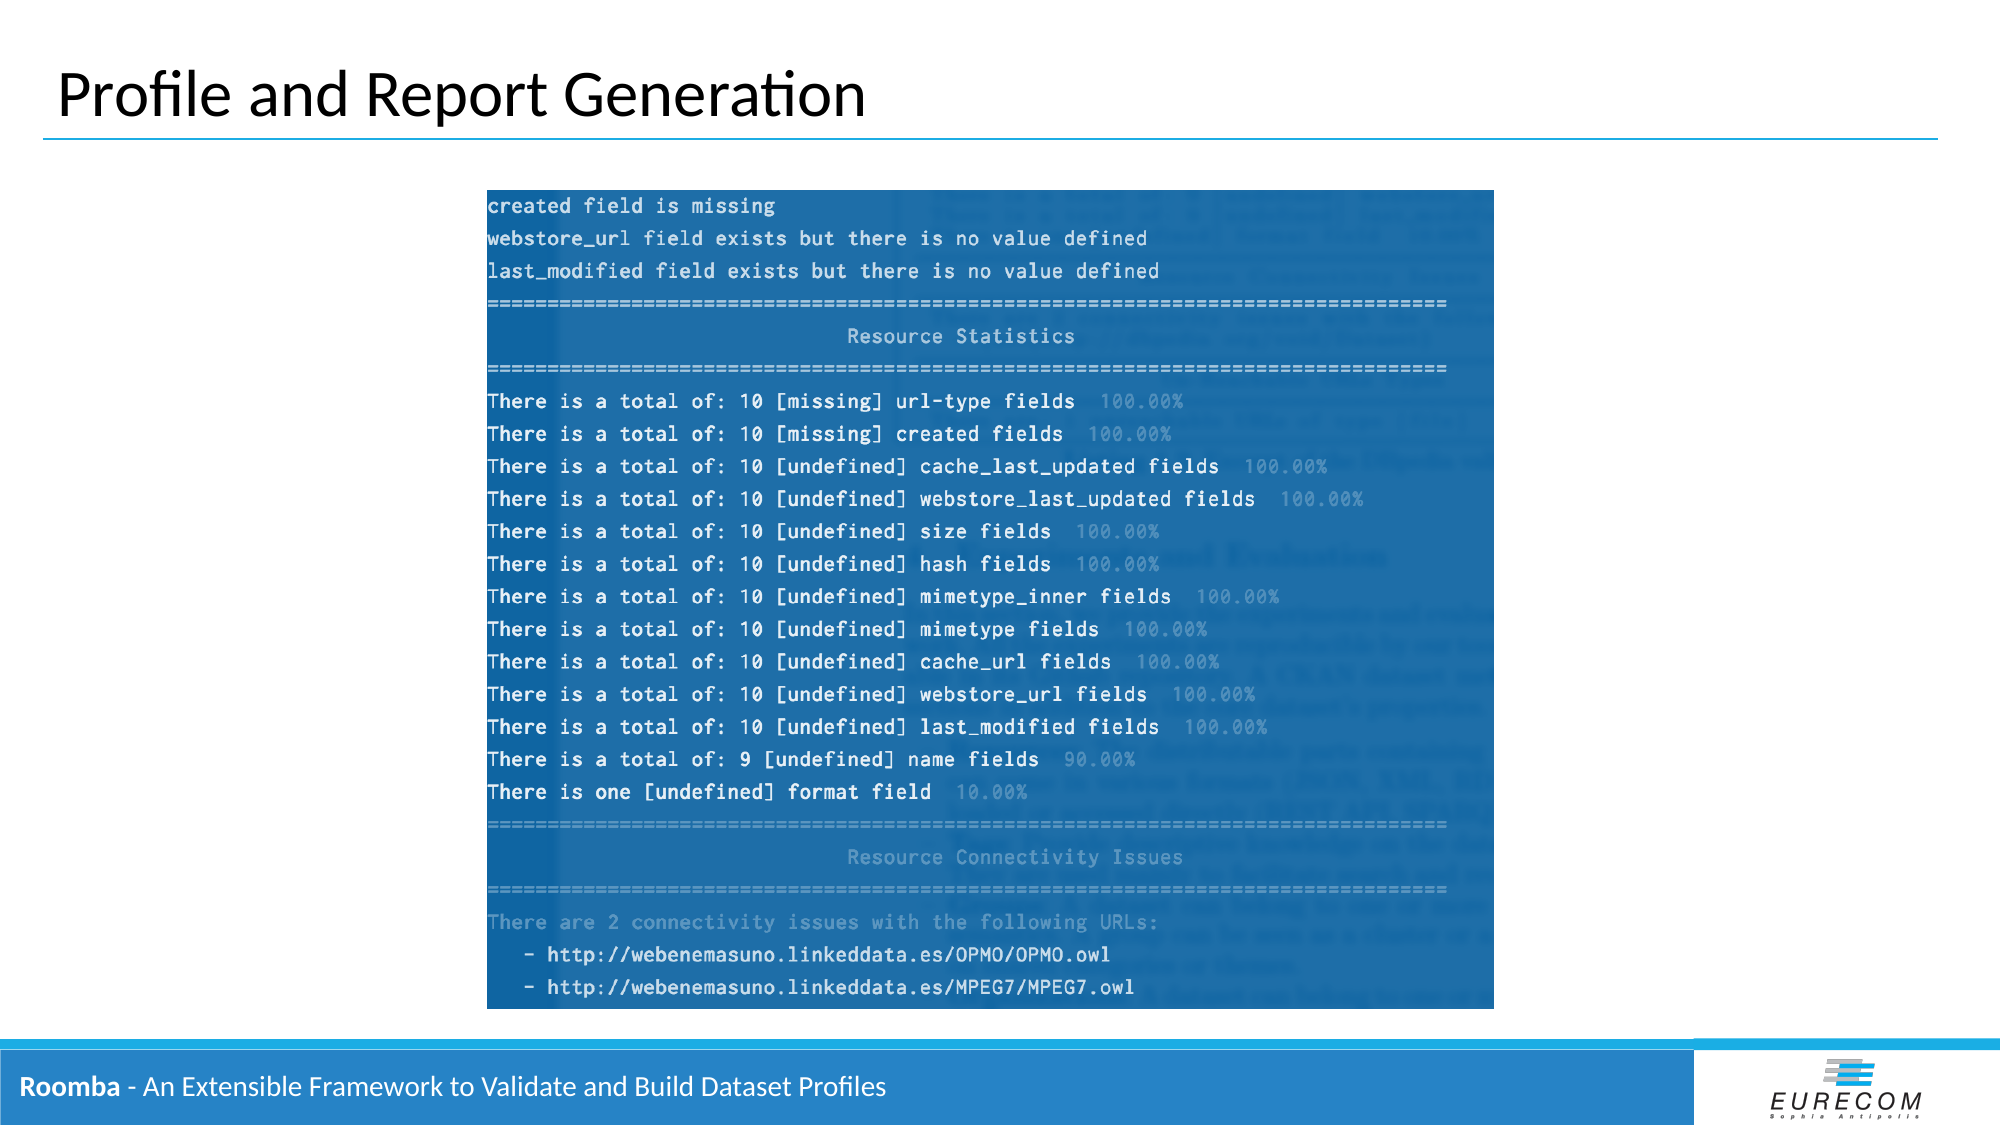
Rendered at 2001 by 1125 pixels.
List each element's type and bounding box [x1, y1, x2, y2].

picture [487, 189, 1494, 1010]
text_box [42, 42, 1939, 140]
text_box [0, 1036, 2000, 1125]
